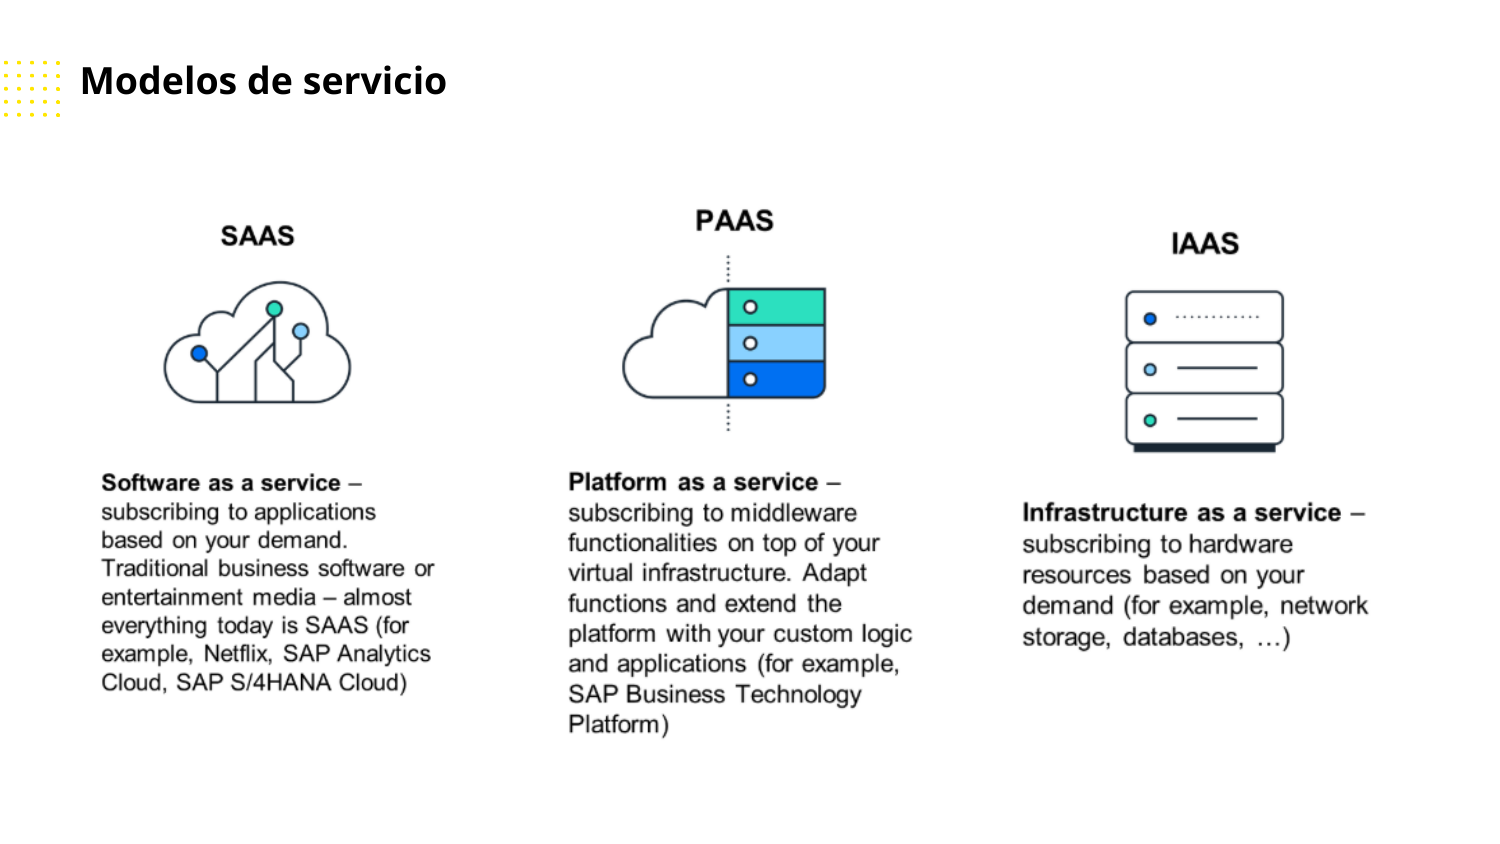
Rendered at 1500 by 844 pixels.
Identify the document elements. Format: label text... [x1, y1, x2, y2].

picture [996, 187, 1395, 770]
title Modelos de servicio [79, 57, 702, 199]
picture [91, 181, 469, 735]
picture [543, 154, 921, 751]
